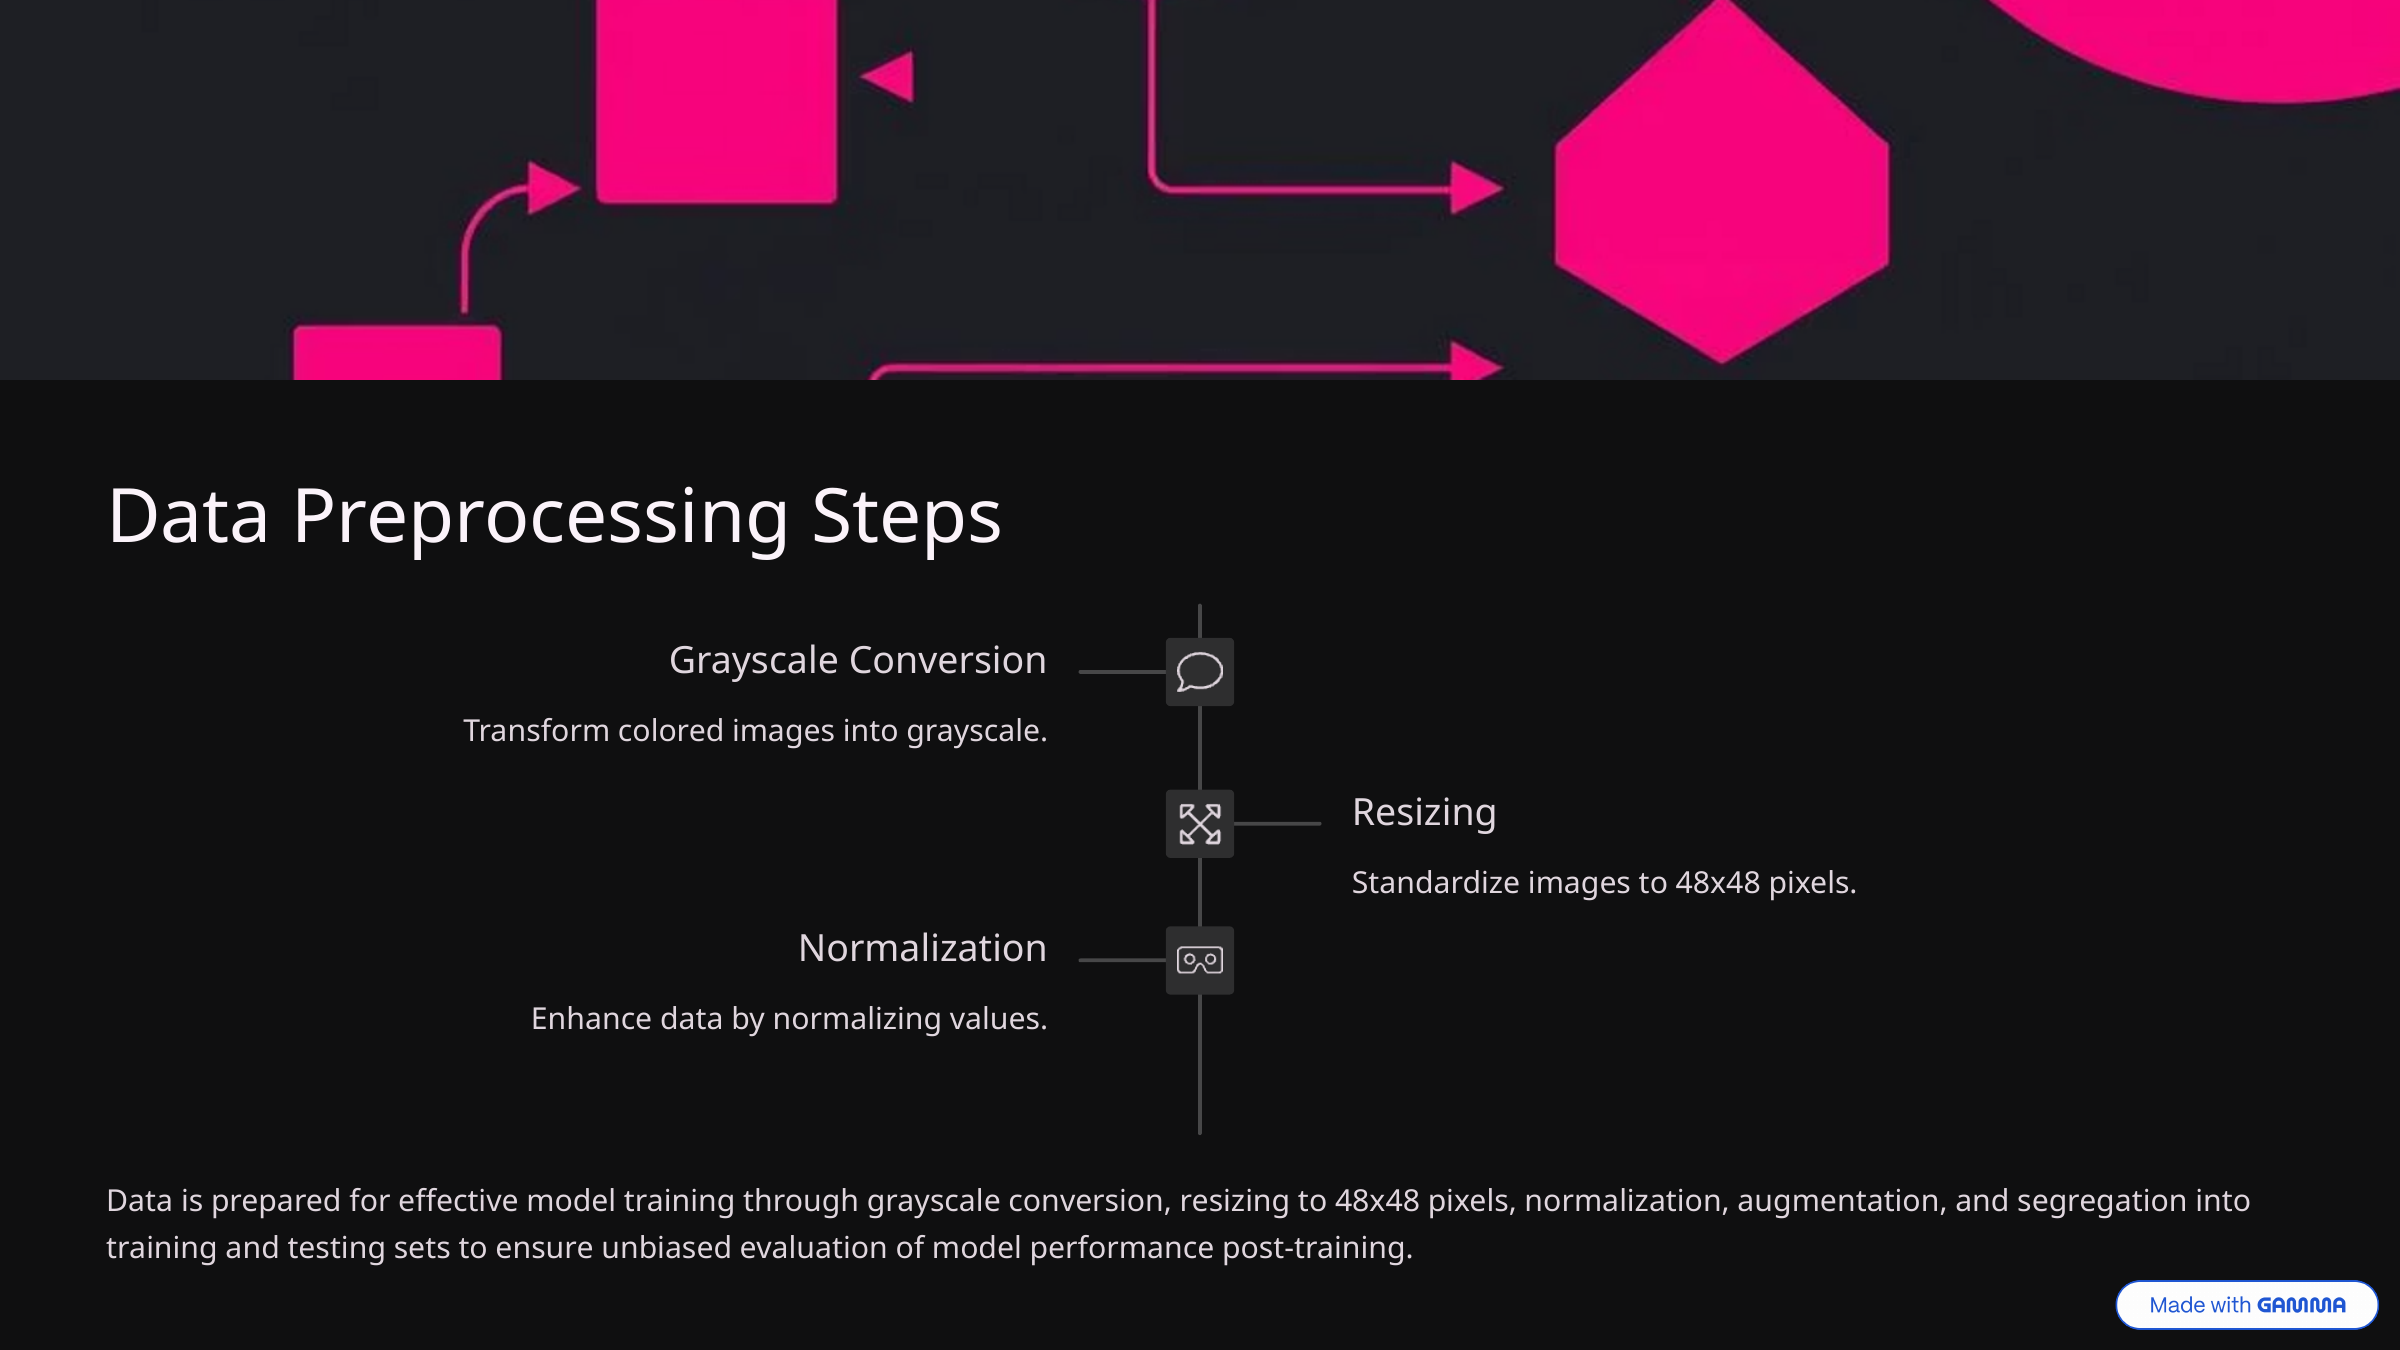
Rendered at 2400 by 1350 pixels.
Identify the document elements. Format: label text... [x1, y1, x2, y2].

text_box [1235, 821, 1322, 826]
picture [0, 0, 2400, 380]
text_box Resizing [1351, 785, 1732, 834]
text_box Standardize images to 48x48 pixels. [1351, 851, 2294, 901]
picture [1177, 643, 1223, 701]
text_box [1198, 995, 1202, 1136]
text_box Data Preprocessing Steps [106, 463, 1200, 559]
text_box [1198, 603, 1202, 637]
text_box [1165, 789, 1235, 858]
text_box Enhance data by normalizing values. [106, 988, 1049, 1037]
text_box [1078, 670, 1165, 674]
text_box [1078, 958, 1165, 963]
text_box [1165, 637, 1235, 707]
text_box Normalization [668, 922, 1049, 970]
picture [1177, 931, 1223, 989]
text_box [1165, 926, 1235, 995]
text_box Transform colored images into grayscale. [106, 699, 1049, 749]
picture [2106, 1271, 2389, 1339]
text_box Grayscale Conversion [592, 633, 1049, 682]
picture [1177, 795, 1223, 853]
text_box [1198, 858, 1202, 926]
text_box Data is prepared for effective model training through grayscale conversion, resizing to 48x48 pixels, normalization, augmentation, and segregation into training and testing sets to ensure unbiased evaluation of model performance post-training. [106, 1169, 2294, 1267]
text_box [1198, 707, 1202, 789]
